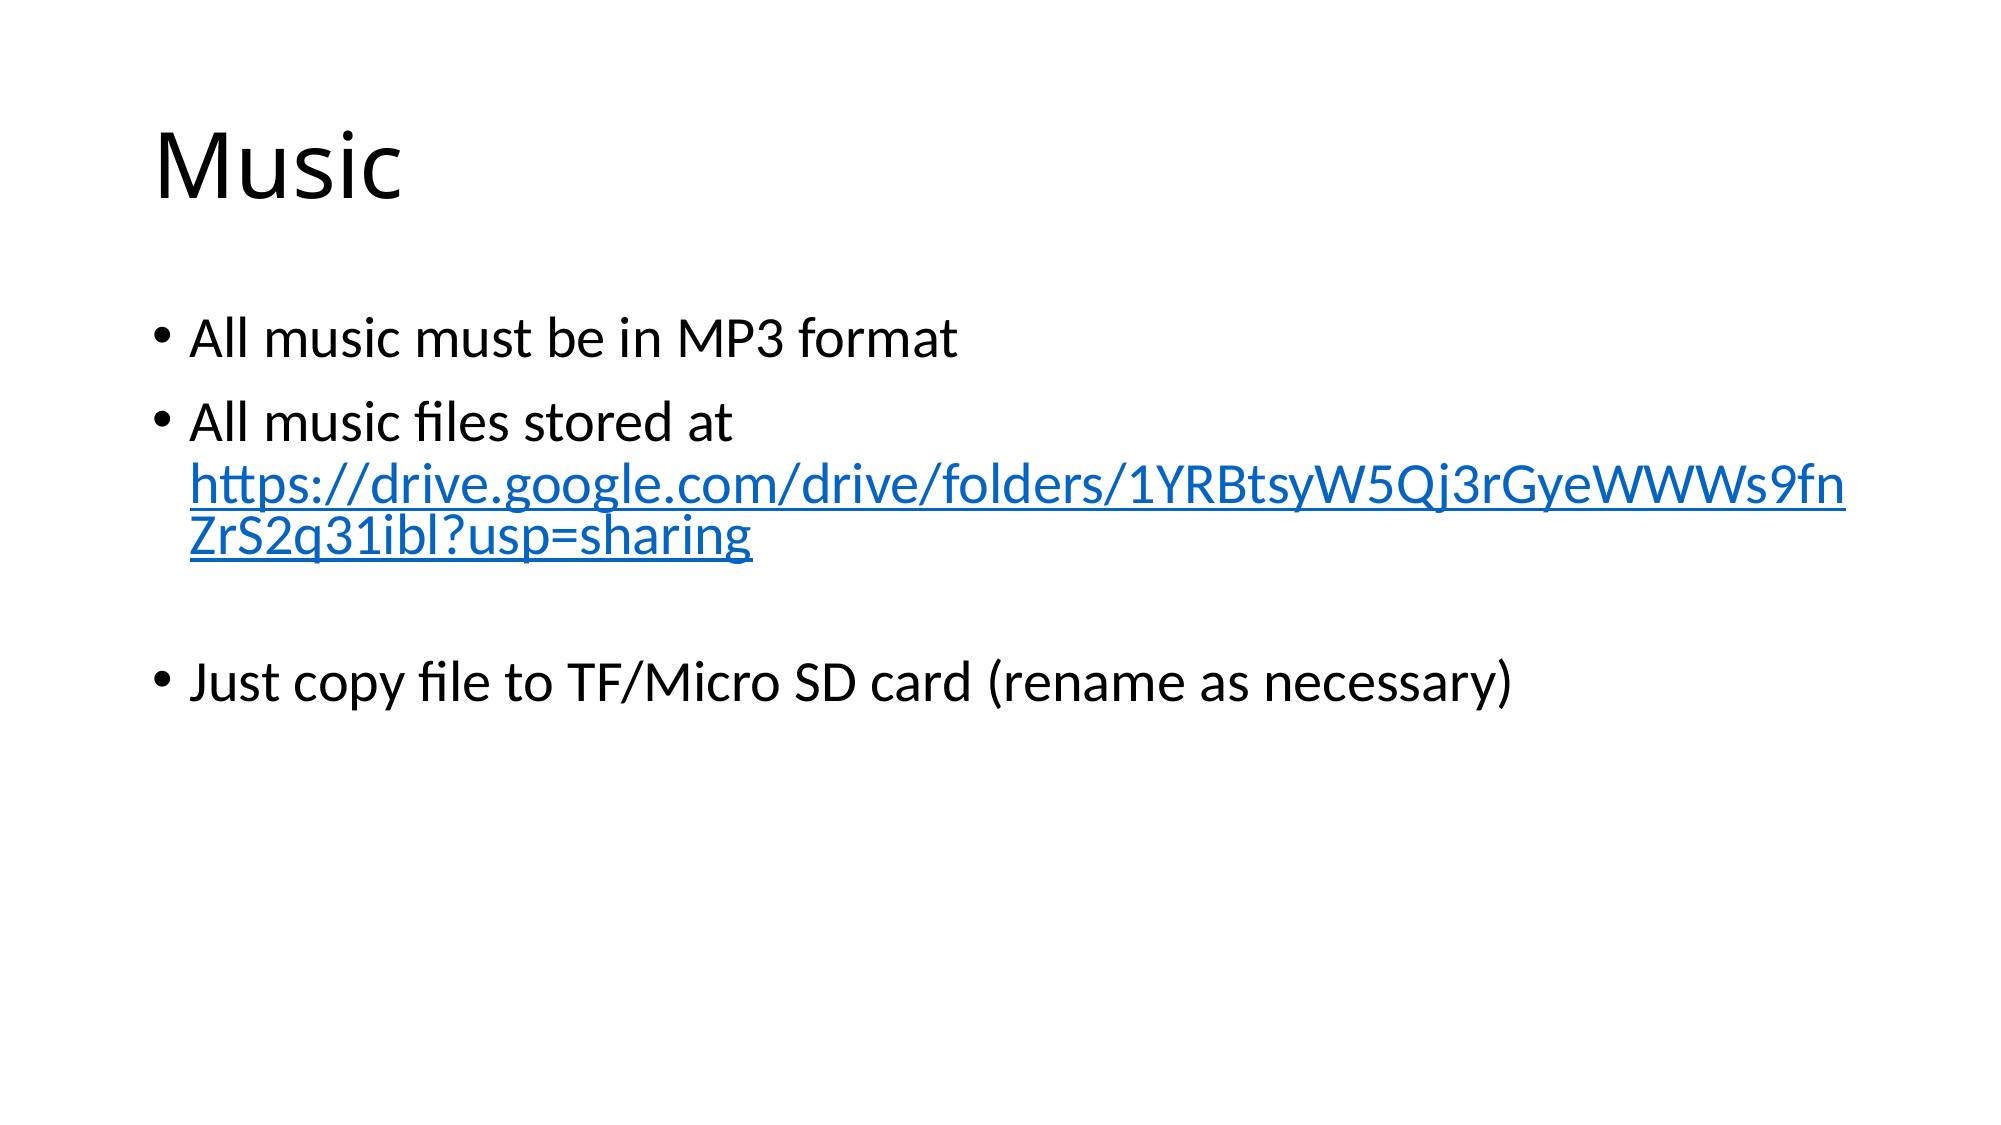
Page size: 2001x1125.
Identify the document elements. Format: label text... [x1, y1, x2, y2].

list All music must be in MP3 format All music files stored at https://drive.google.com/drive/folders/1YRBtsyW5Qj3rGyeWWWs9fnZrS2q31ibl?usp=sharing Just copy file to TF/Micro SD card (rename as necessary) [137, 299, 1863, 1014]
title Music [137, 59, 1863, 278]
